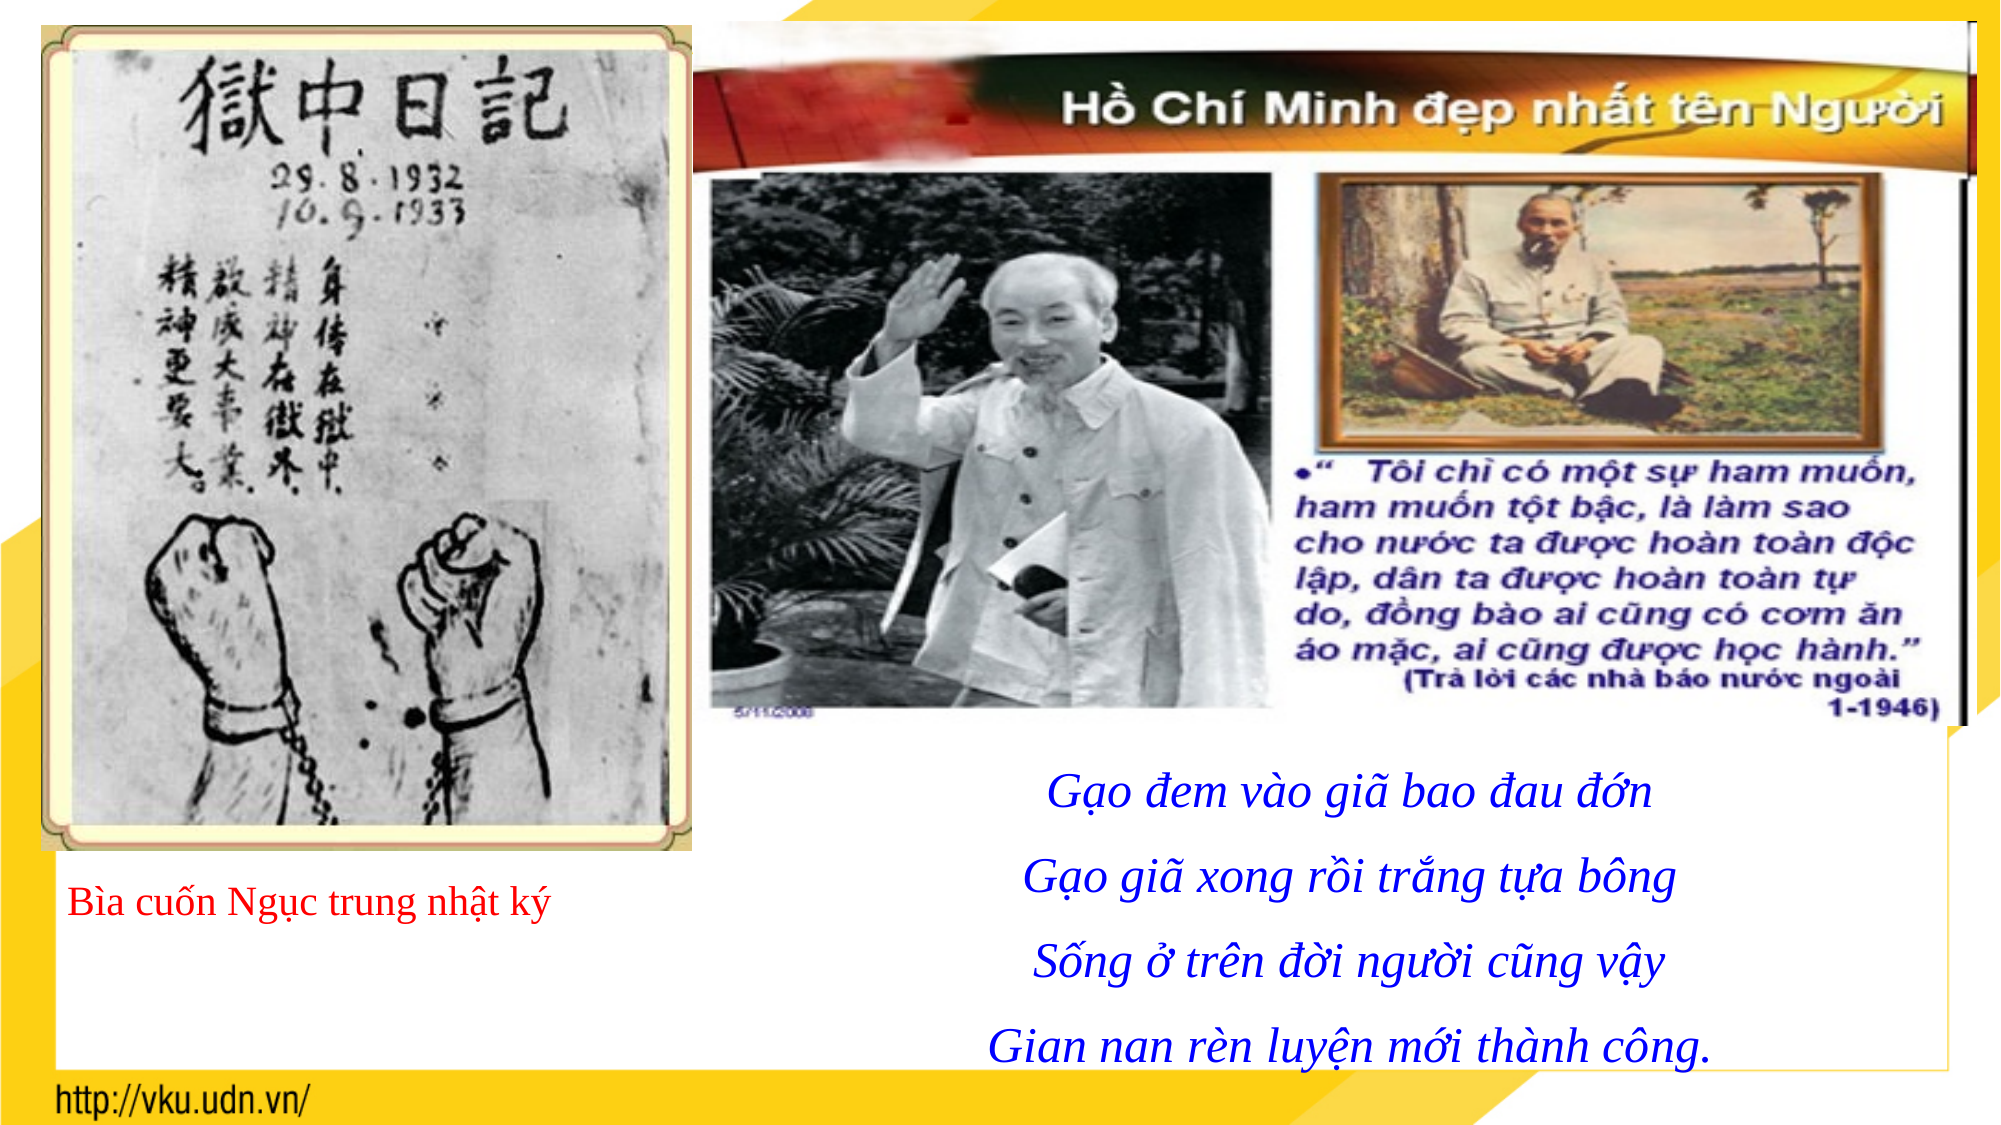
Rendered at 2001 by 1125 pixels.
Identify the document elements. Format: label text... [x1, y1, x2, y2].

text_box Gạo đem vào giã bao đau đớn Gạo giã xong rồi trắng tựa bông Sống ở trên đời người cũng vậy Gian nan rèn luyện mới thành công. [800, 750, 1900, 1080]
picture [0, 0, 2001, 1125]
text_box Bìa cuốn Ngục trung nhật ký [52, 865, 700, 931]
